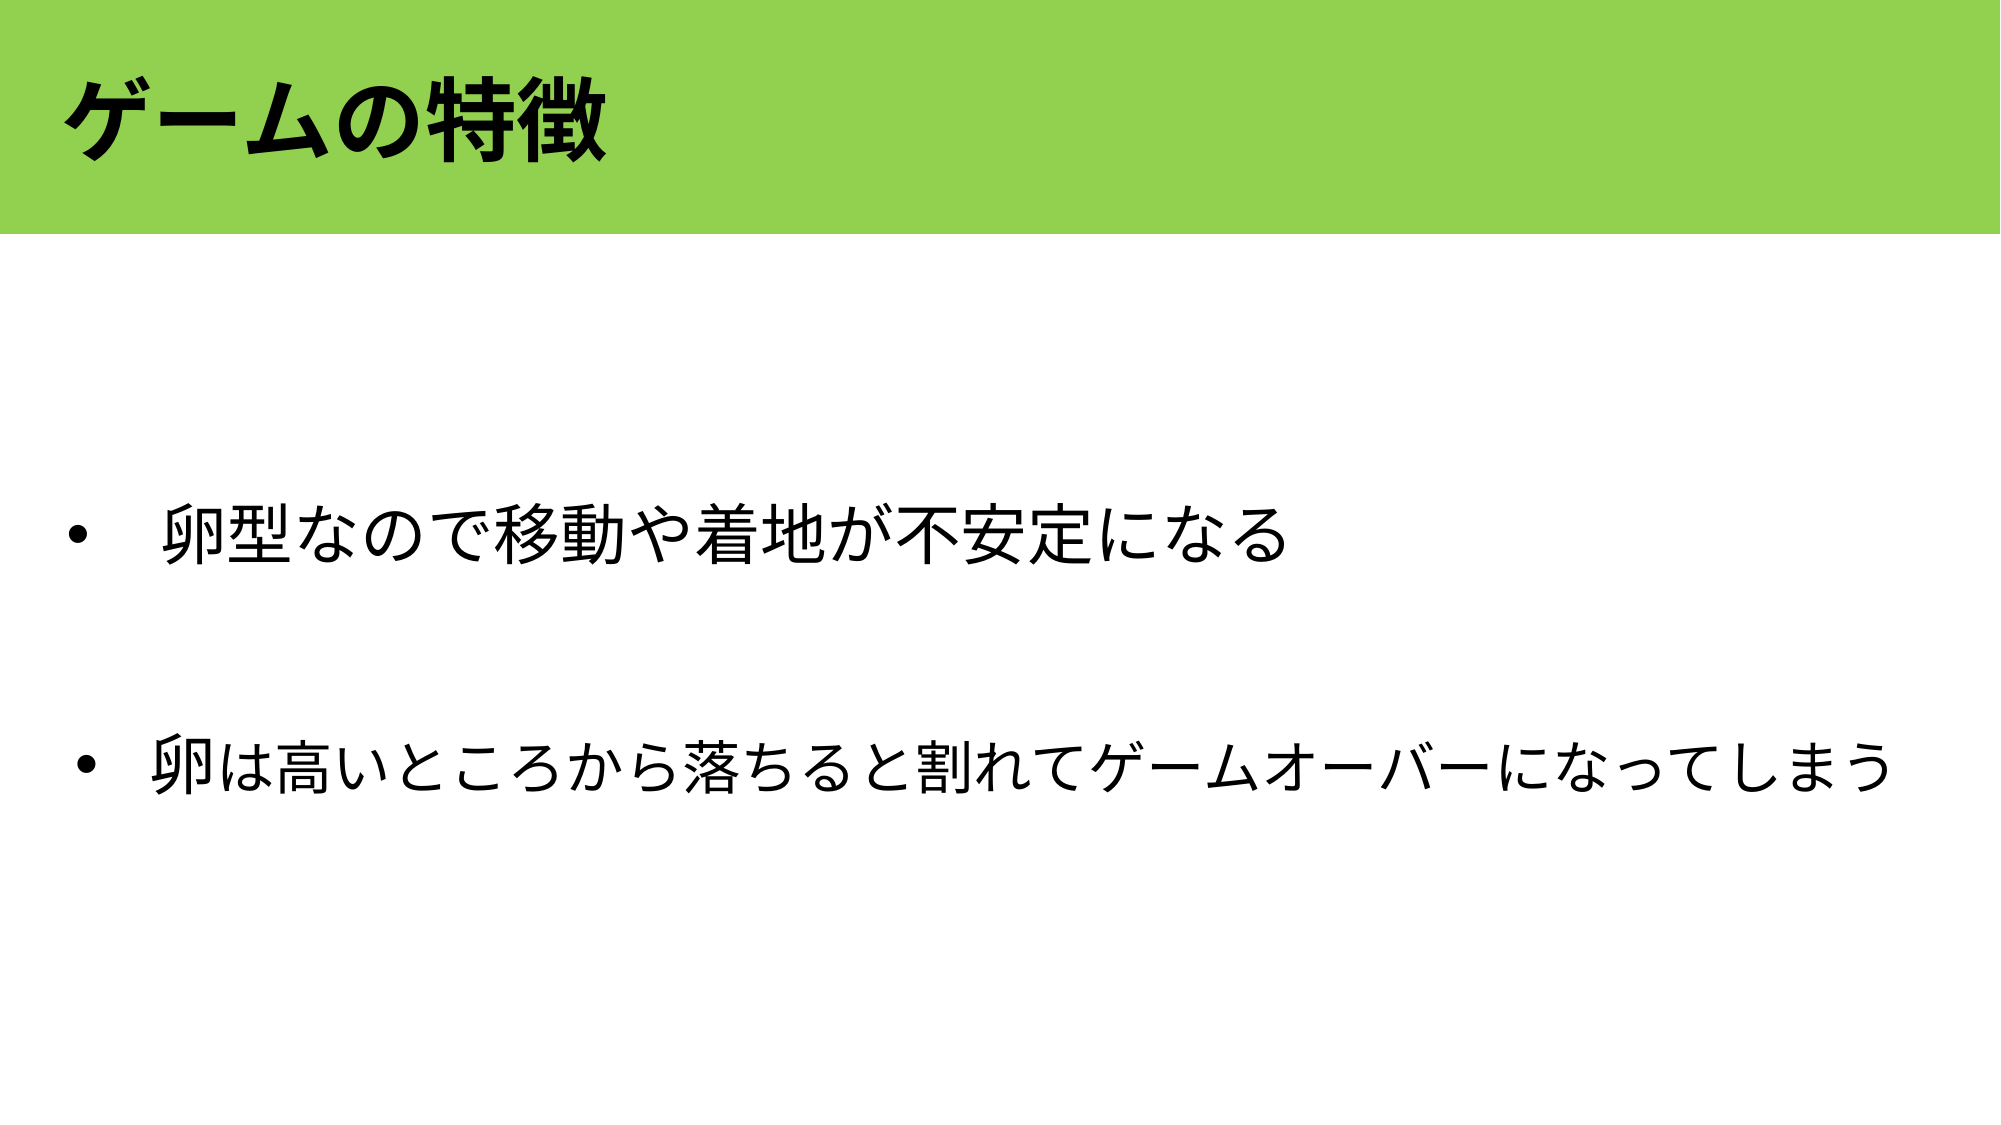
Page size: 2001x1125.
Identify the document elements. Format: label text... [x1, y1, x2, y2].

text_box [0, 0, 2000, 234]
title ゲームの特徴 [46, 15, 710, 234]
text_box 卵は高いところから落ちると割れてゲームオーバーになってしまう [59, 715, 1914, 811]
text_box 卵型なので移動や着地が不安定になる [51, 485, 1310, 581]
